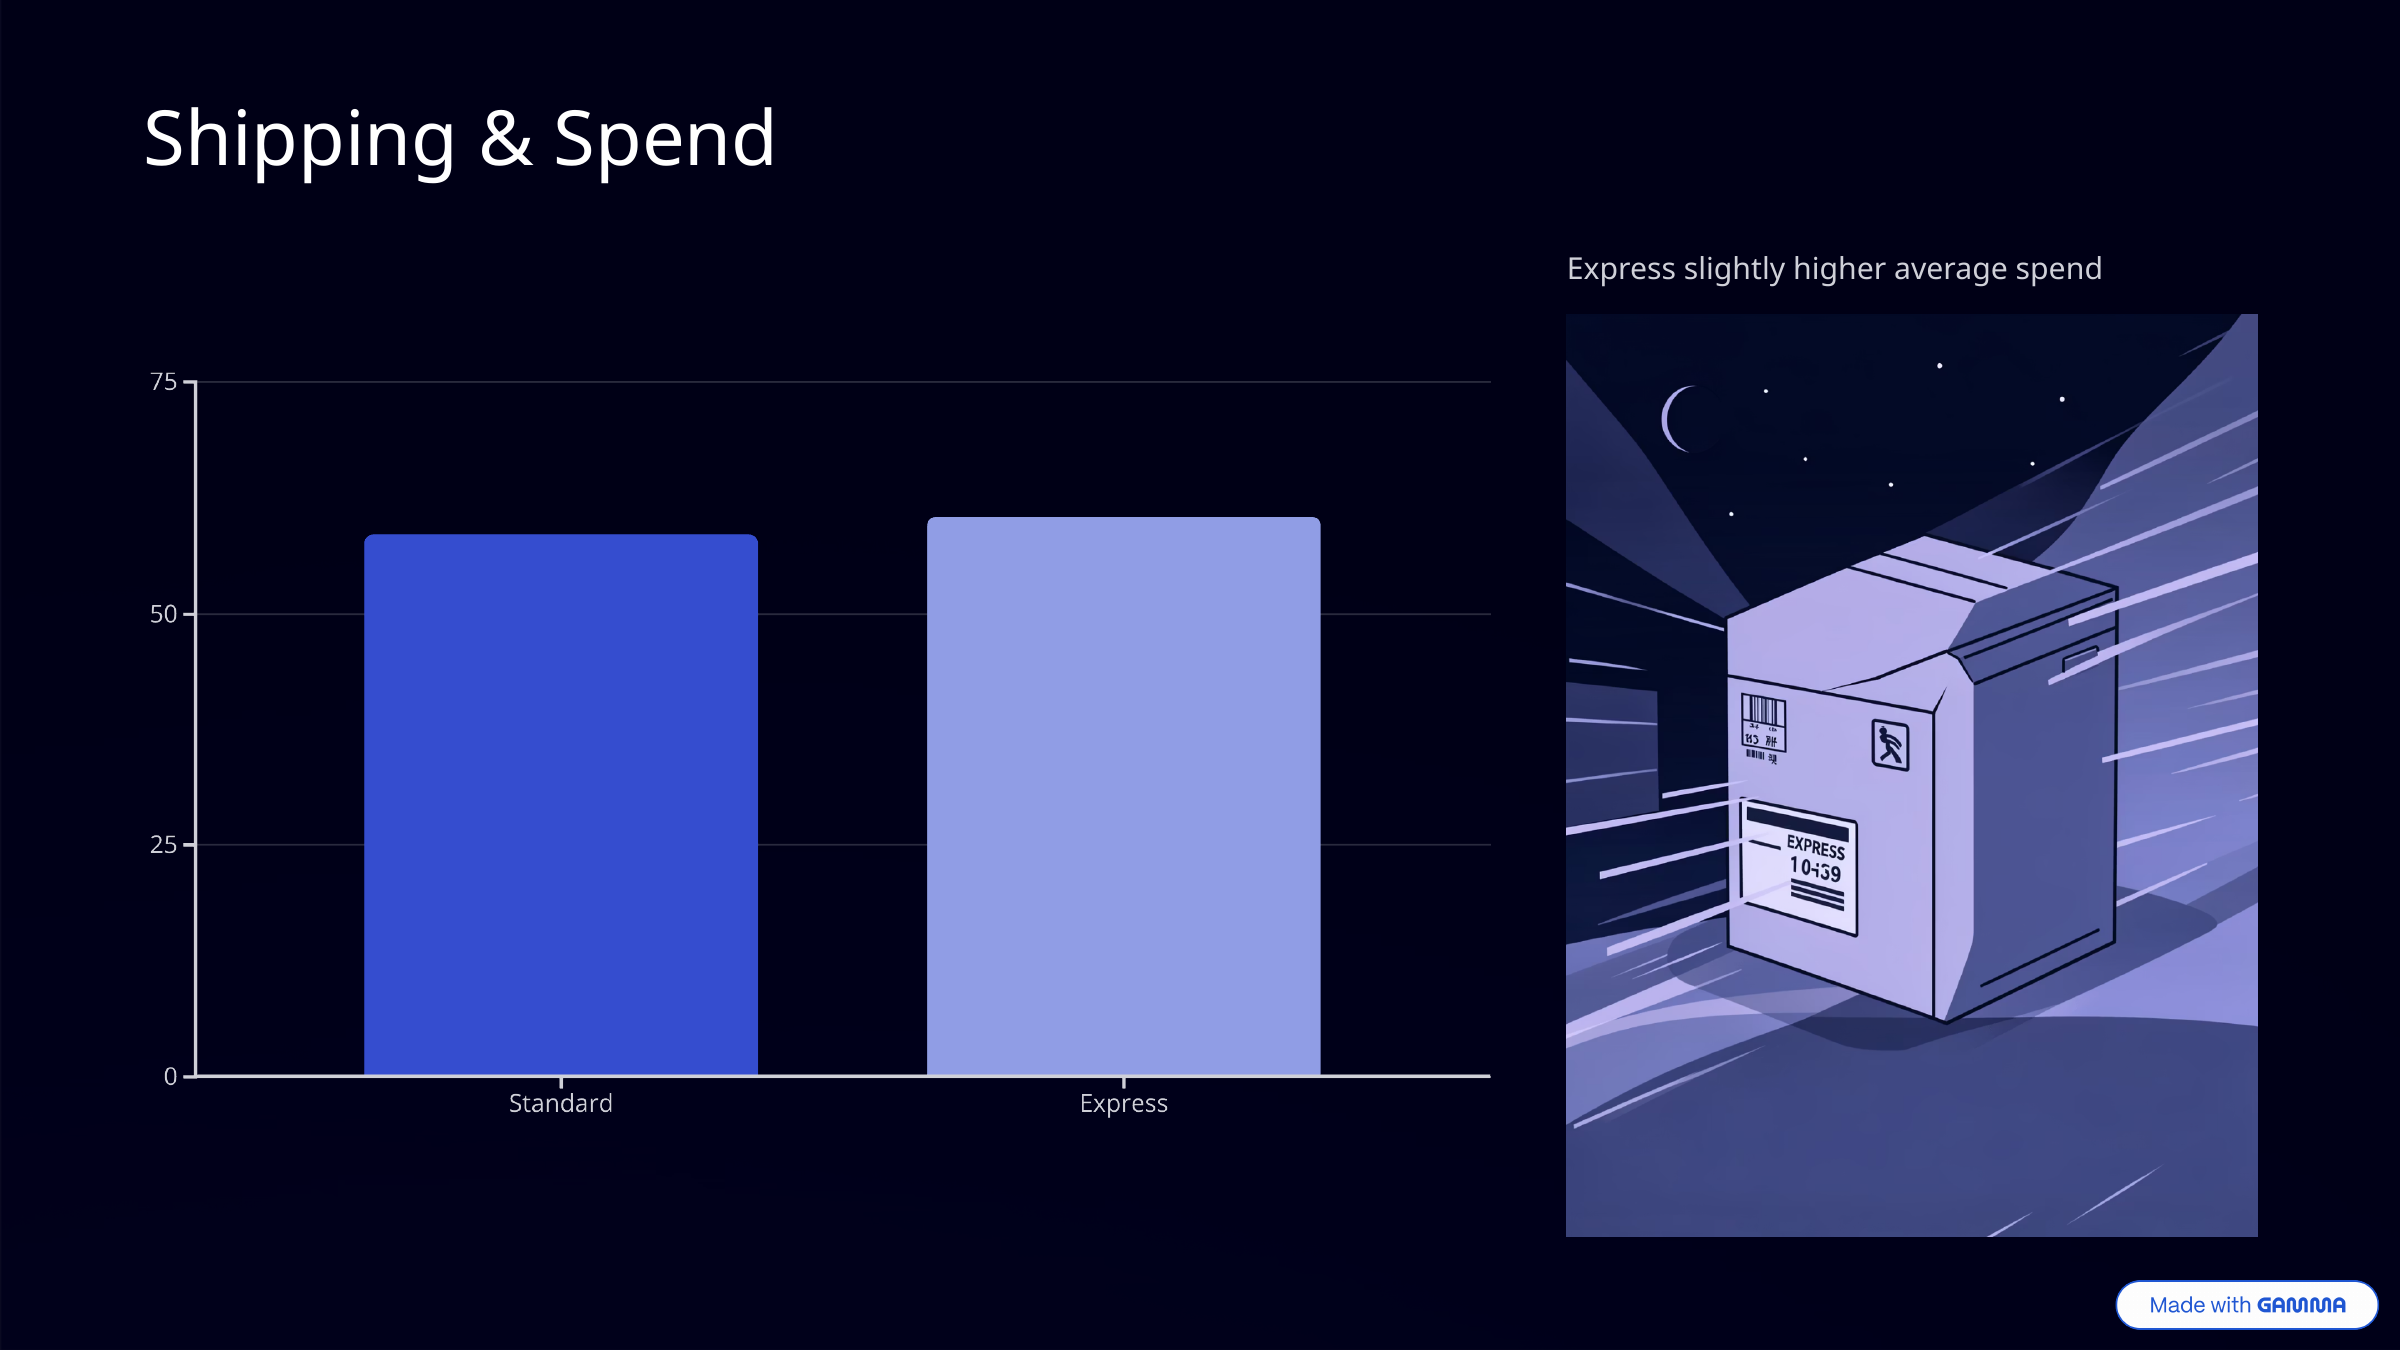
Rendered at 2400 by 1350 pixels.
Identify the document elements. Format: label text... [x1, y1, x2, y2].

text_box Shipping & Spend [143, 85, 909, 182]
picture [143, 364, 1491, 1120]
picture [1566, 314, 2258, 1237]
picture [2106, 1271, 2389, 1339]
text_box Express slightly higher average spend [1566, 241, 2258, 287]
